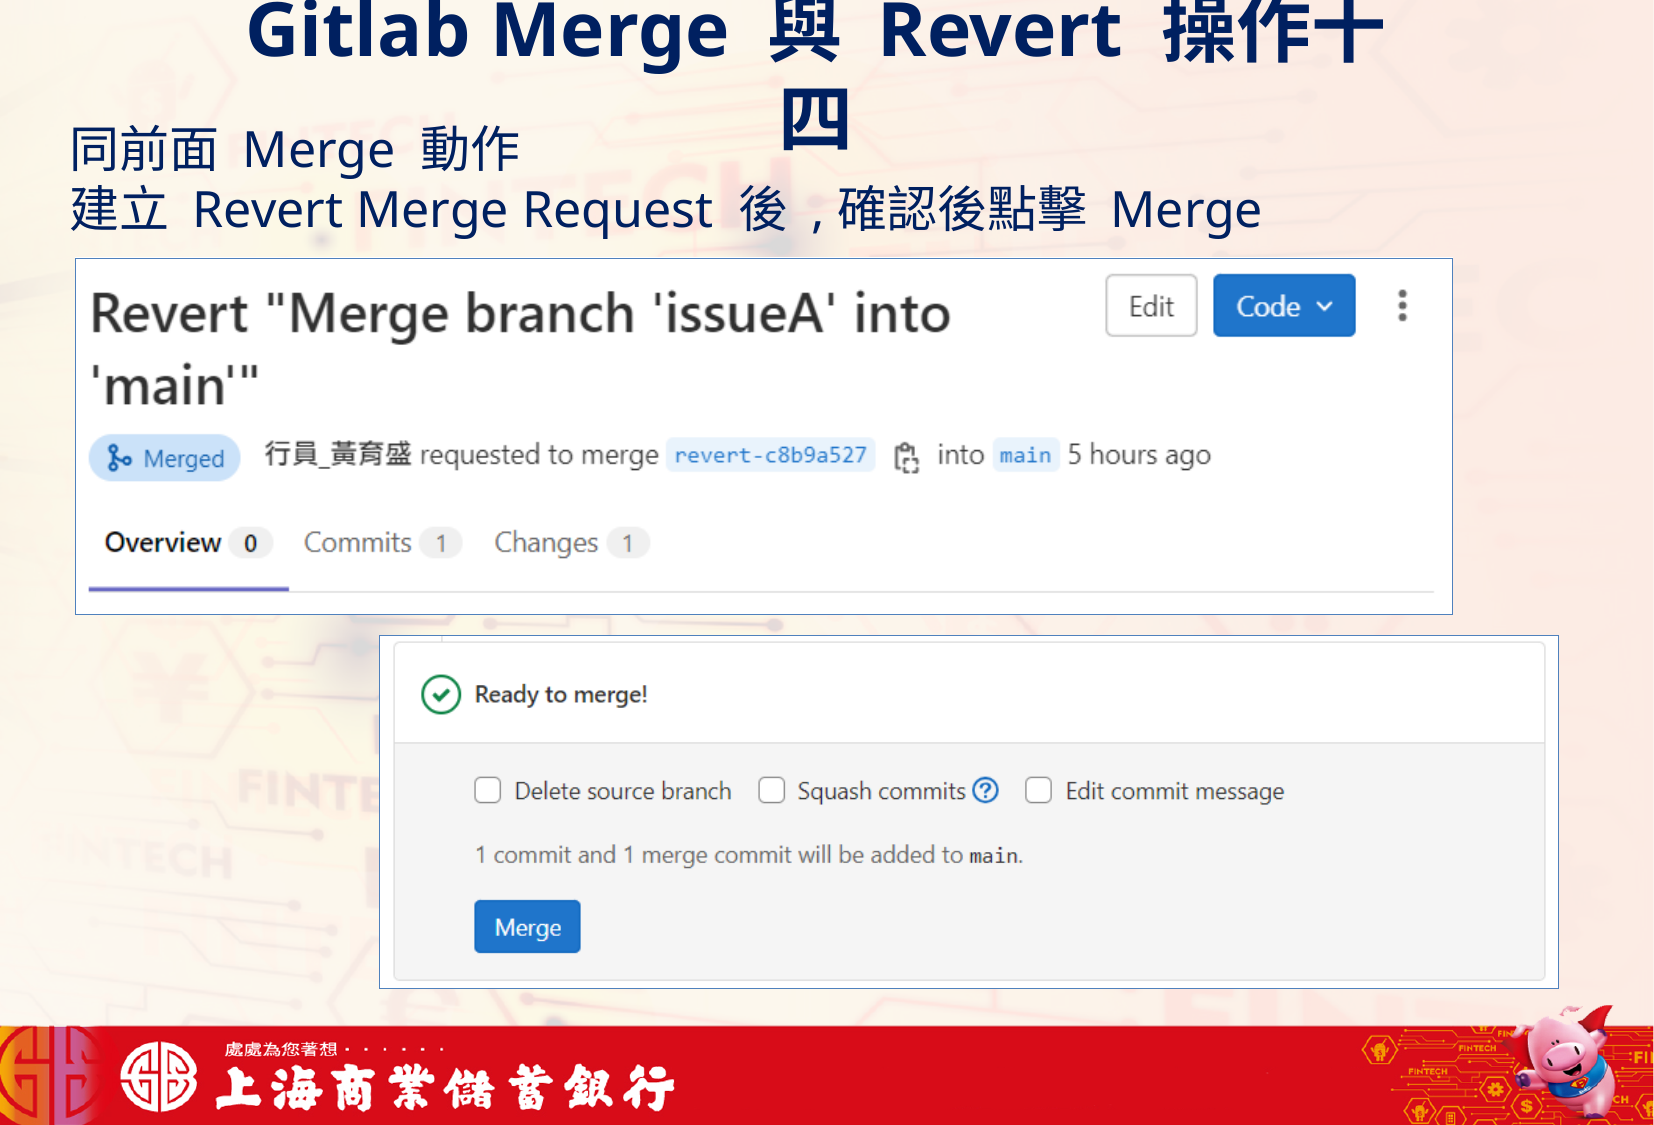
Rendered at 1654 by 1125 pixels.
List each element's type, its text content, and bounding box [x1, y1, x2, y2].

picture [0, 0, 1654, 1125]
text_box 同前面 Merge 動作 建立 Revert Merge Request 後 ,確認後點擊 Merge [53, 117, 1475, 239]
title Gitlab Merge 與 Revert 操作十四 [218, 11, 1413, 117]
